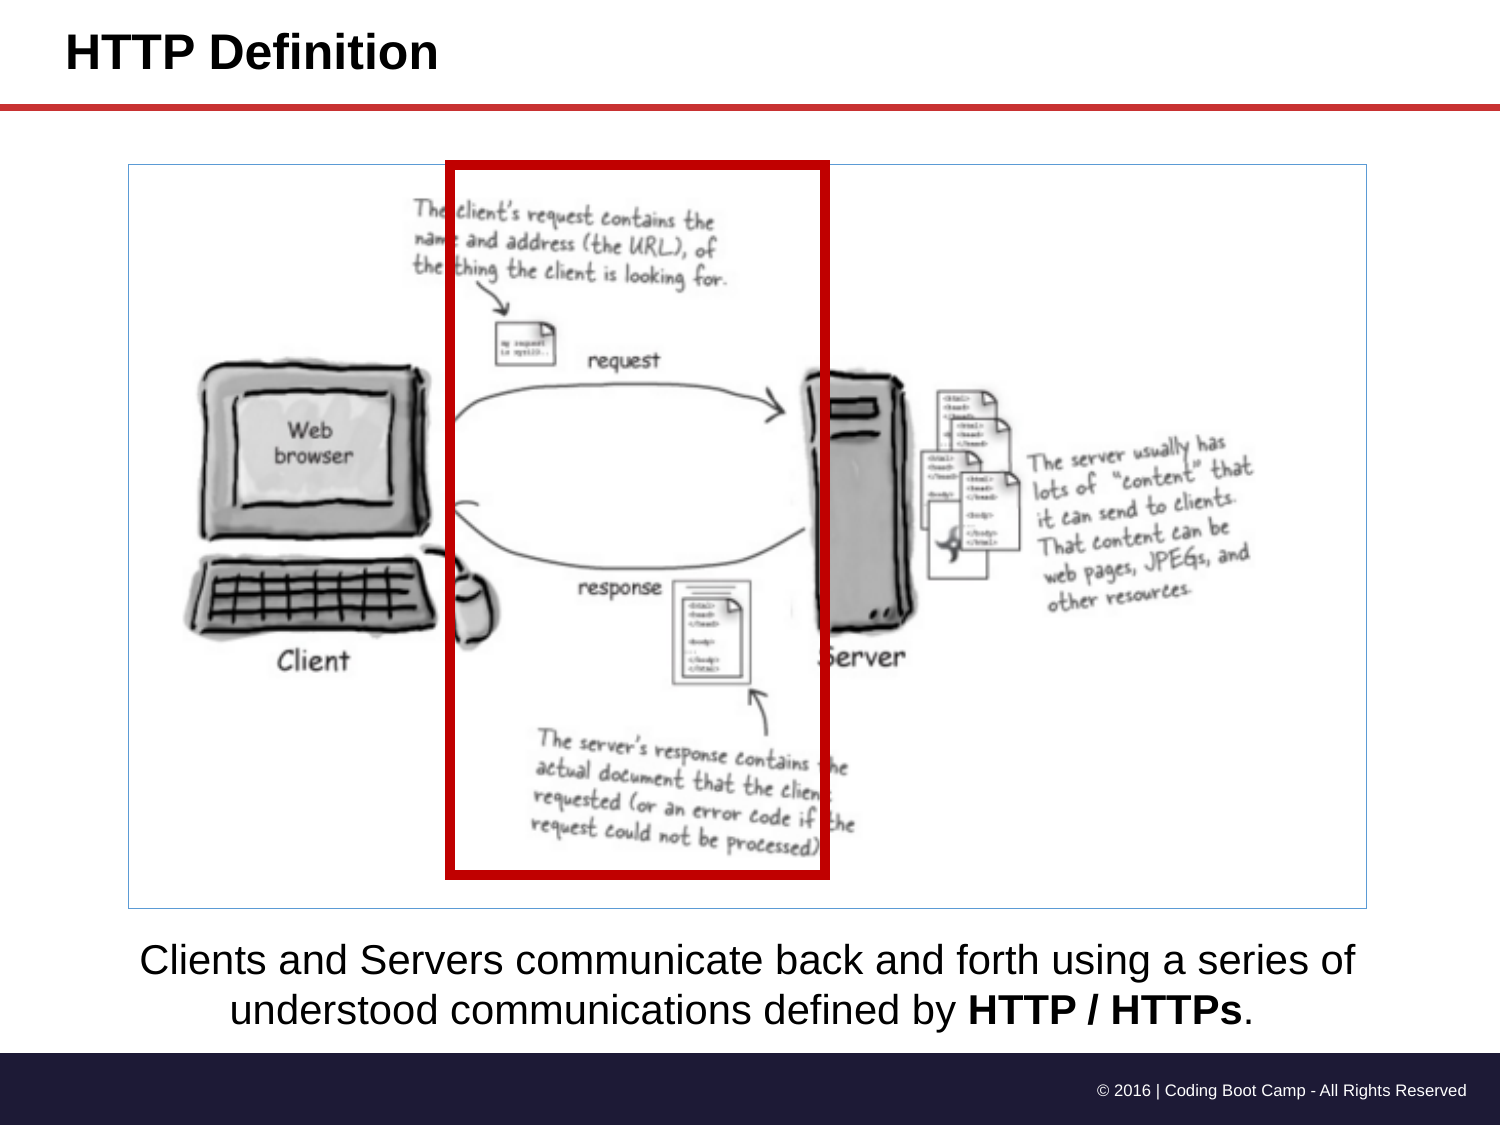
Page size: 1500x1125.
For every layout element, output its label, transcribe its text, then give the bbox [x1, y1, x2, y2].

picture [128, 164, 1367, 909]
title HTTP Definition [50, 0, 948, 108]
text_box Clients and Servers communicate back and forth using a series of understood communications defined by HTTP / HTTPs. [72, 924, 1423, 1049]
